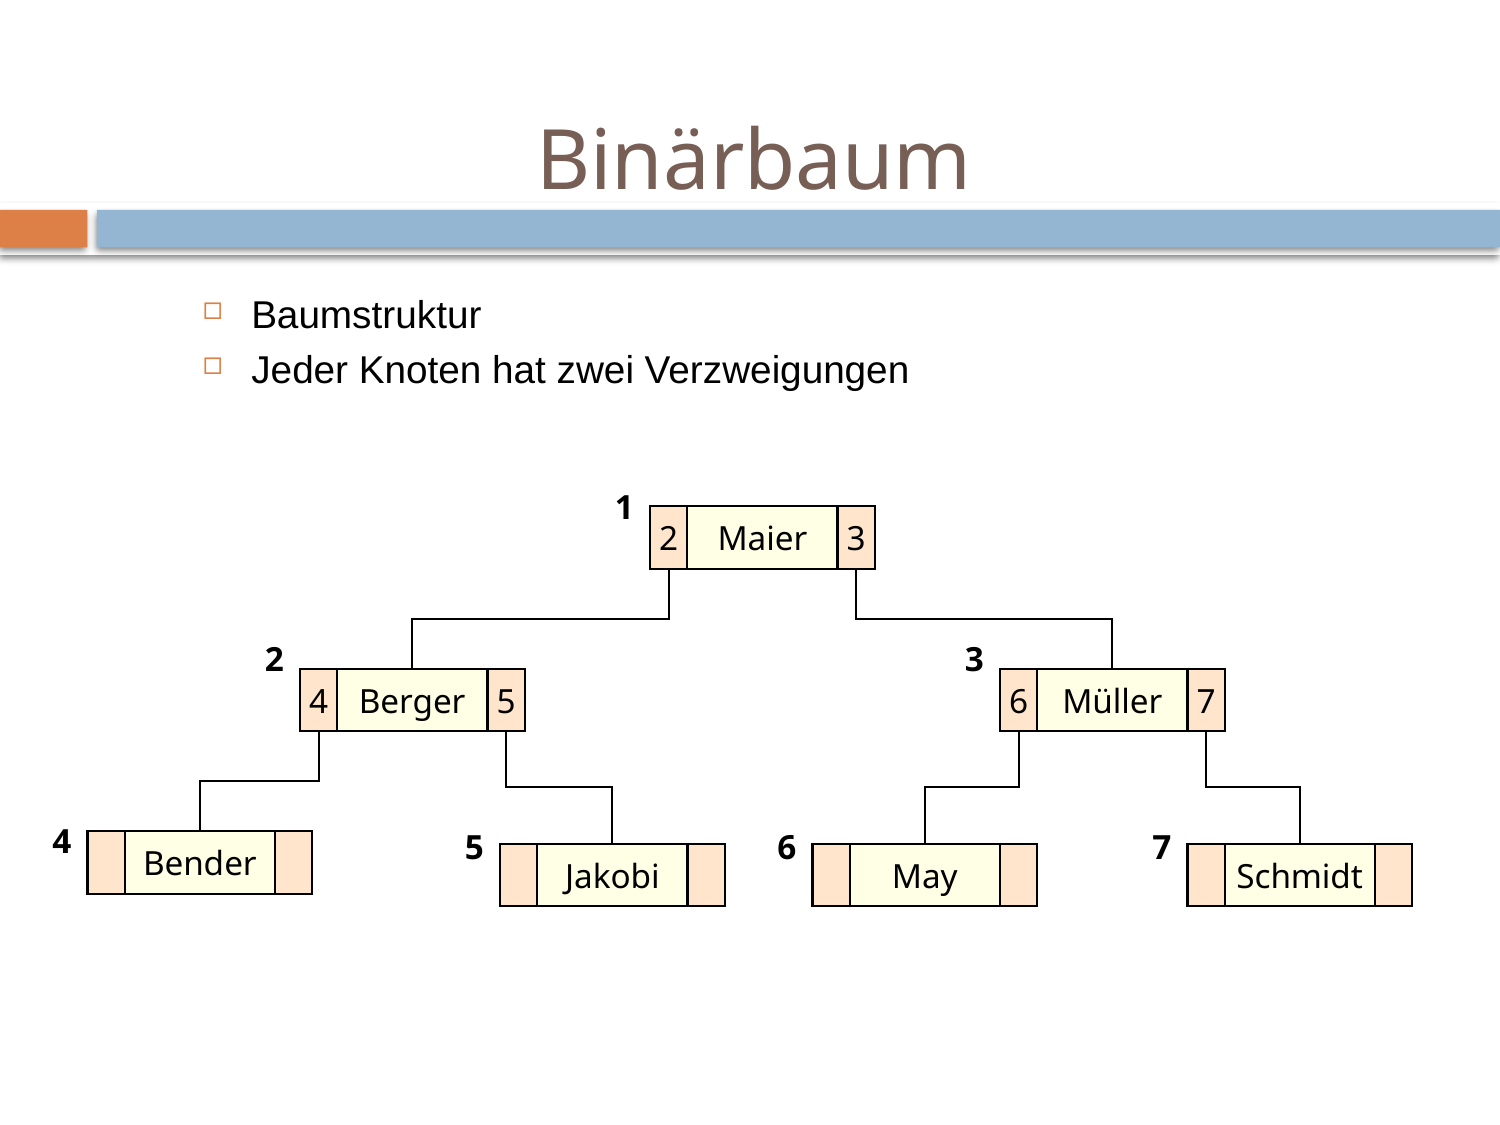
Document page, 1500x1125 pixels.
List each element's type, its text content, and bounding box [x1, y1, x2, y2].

text_box May [850, 843, 999, 907]
text_box 2 [650, 506, 688, 569]
text_box 1 [600, 478, 650, 534]
text_box [687, 843, 725, 907]
text_box Berger [338, 668, 484, 732]
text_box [502, 734, 616, 841]
text_box [1187, 843, 1225, 907]
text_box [1196, 740, 1310, 835]
text_box [187, 262, 1150, 348]
text_box 4 [300, 668, 338, 732]
text_box [812, 843, 850, 907]
text_box 3 [837, 506, 875, 569]
text_box [500, 848, 538, 907]
text_box Maier [688, 506, 837, 569]
text_box [999, 843, 1038, 907]
title Binärbaum [75, 87, 1434, 225]
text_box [209, 721, 310, 841]
text_box Müller [1040, 668, 1187, 732]
text_box 7 [1137, 818, 1188, 874]
text_box 2 [249, 631, 300, 686]
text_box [915, 740, 1029, 835]
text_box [490, 490, 591, 748]
text_box 4 [37, 812, 88, 868]
text_box [1374, 843, 1413, 907]
list Baumstruktur Jeder Knoten hat zwei Verzweigungen [187, 287, 1350, 400]
text_box Jakobi [538, 843, 687, 907]
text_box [934, 490, 1035, 748]
text_box [275, 847, 313, 894]
text_box Schmidt [1225, 843, 1374, 907]
text_box 6 [762, 818, 813, 874]
text_box [87, 831, 125, 894]
text_box 7 [1187, 668, 1225, 732]
text_box 5 [450, 818, 500, 874]
text_box Bender [125, 831, 275, 894]
